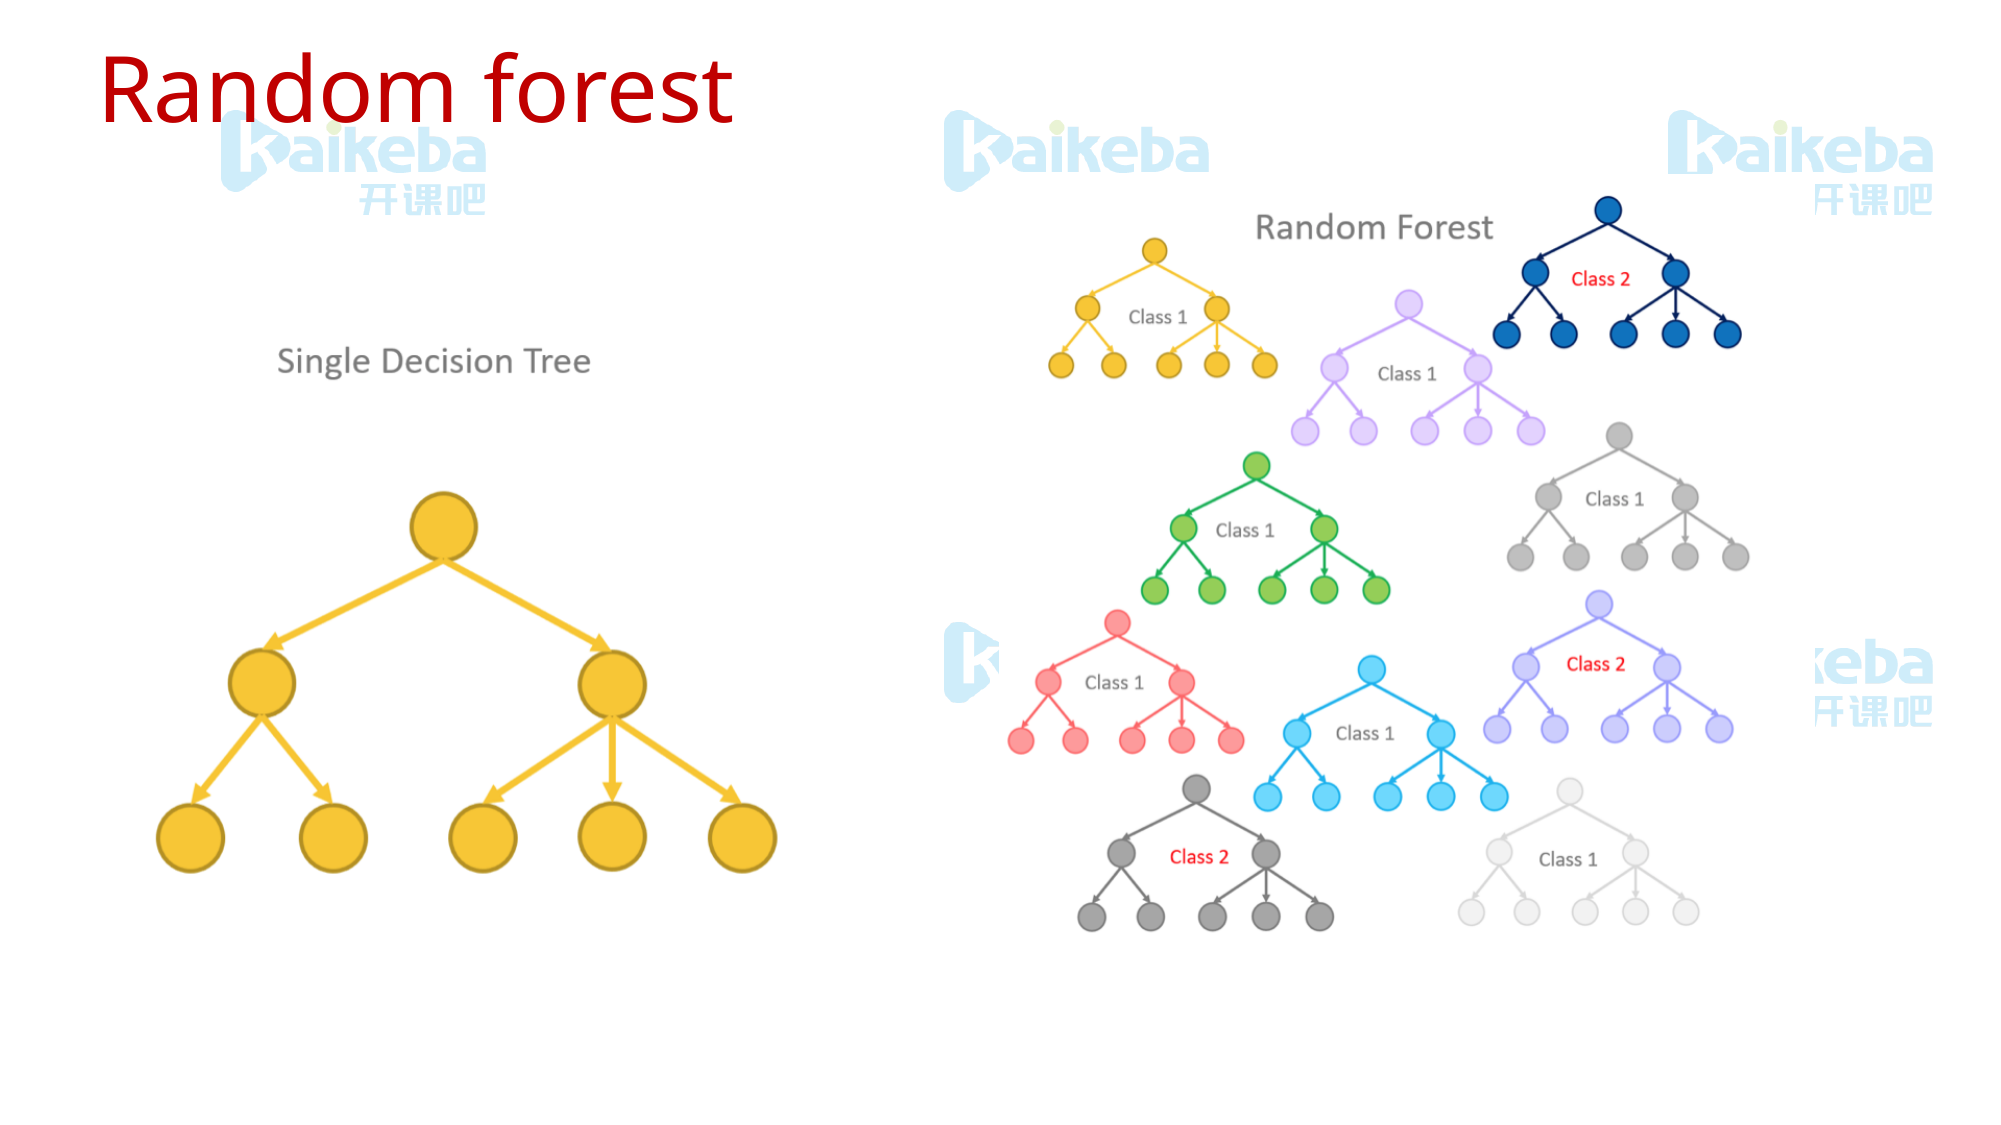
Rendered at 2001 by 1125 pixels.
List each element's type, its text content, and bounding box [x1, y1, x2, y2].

picture [126, 306, 786, 926]
title Random forest [89, 0, 1816, 203]
picture [999, 174, 1815, 951]
